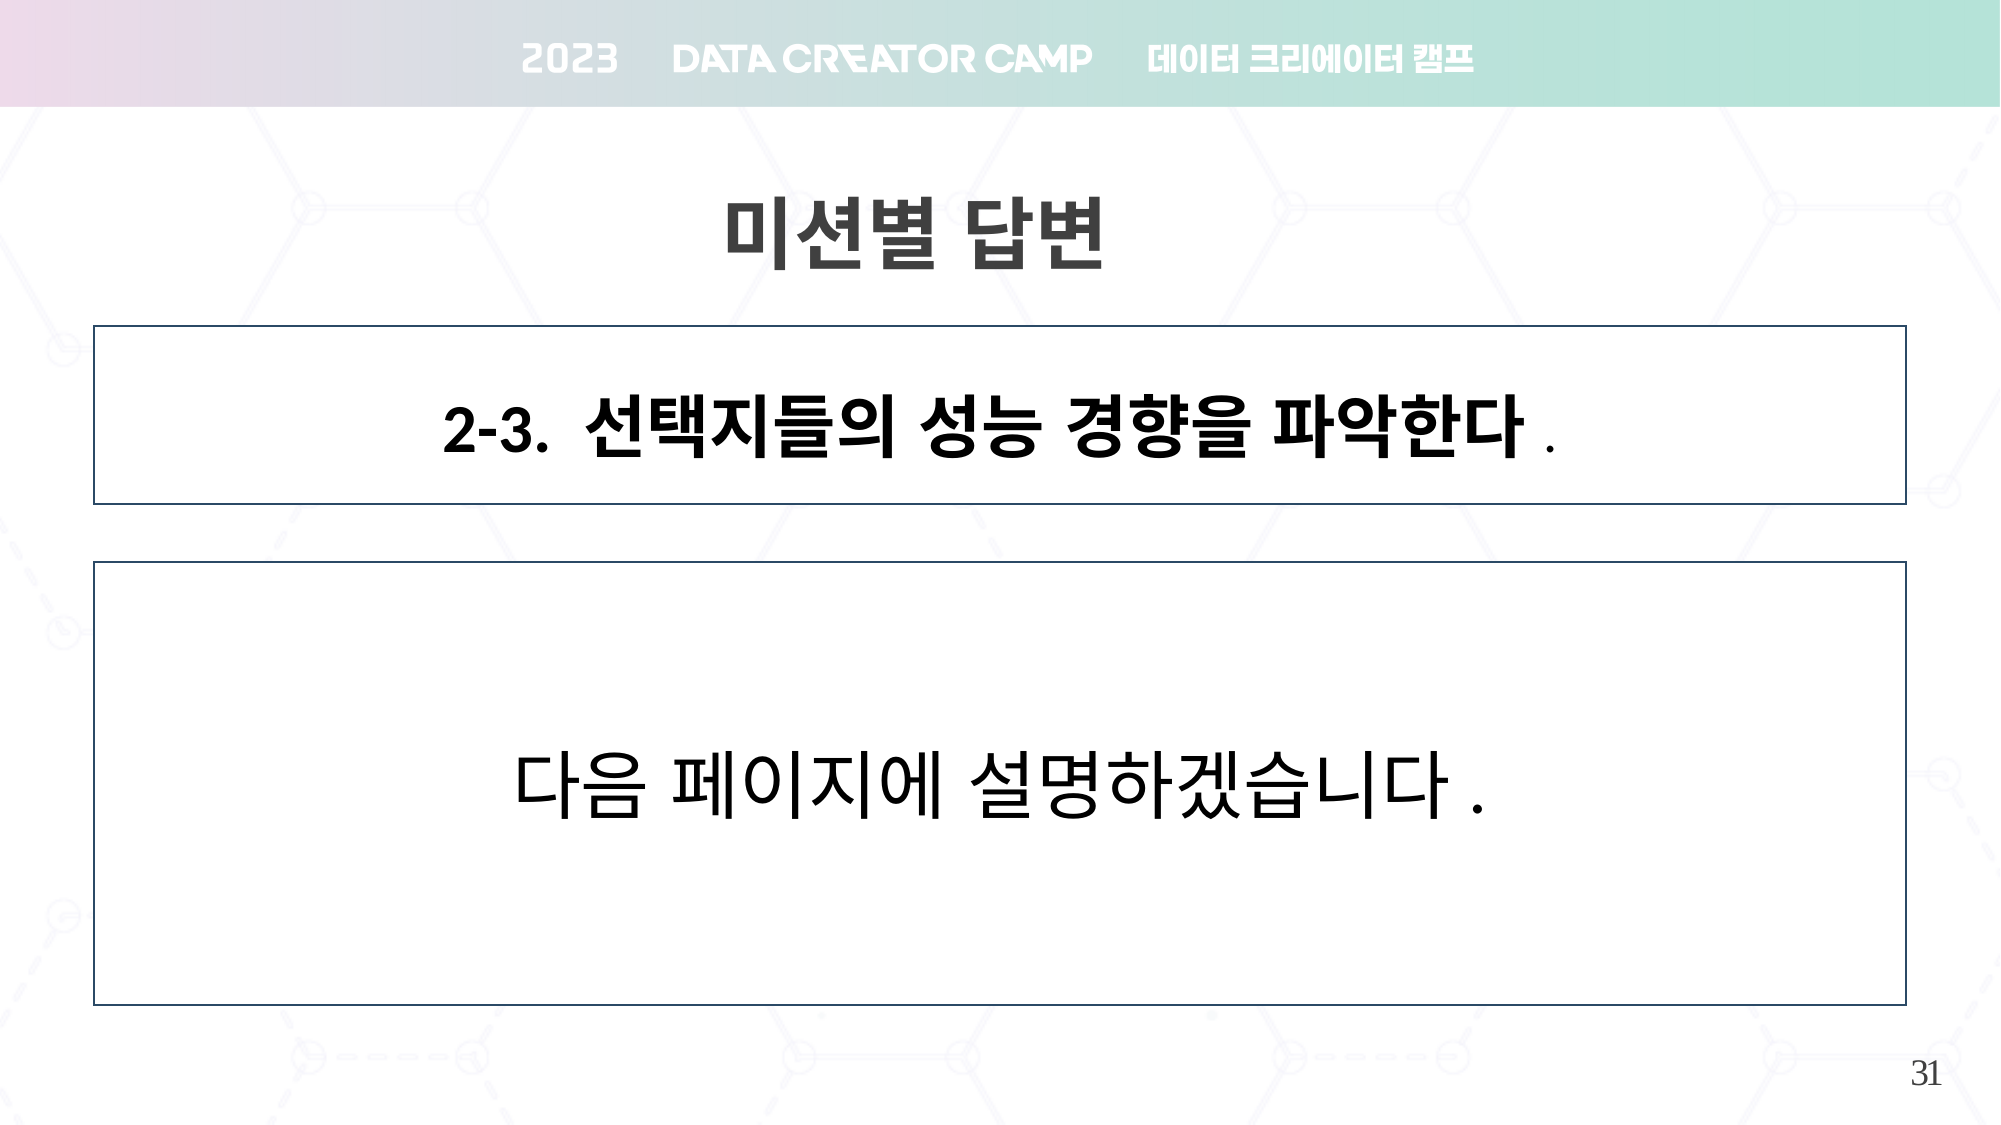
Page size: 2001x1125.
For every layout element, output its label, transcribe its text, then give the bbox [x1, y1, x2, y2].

text_box 2-3. 선택지들의 성능 경향을 파악한다. [94, 326, 1906, 505]
text_box 다음 페이지에 설명하겠습니다. [94, 562, 1906, 1006]
text_box 미션별 답변 [312, 152, 1777, 290]
slide_number 24 [1700, 924, 1963, 1103]
picture [0, 0, 2001, 1125]
